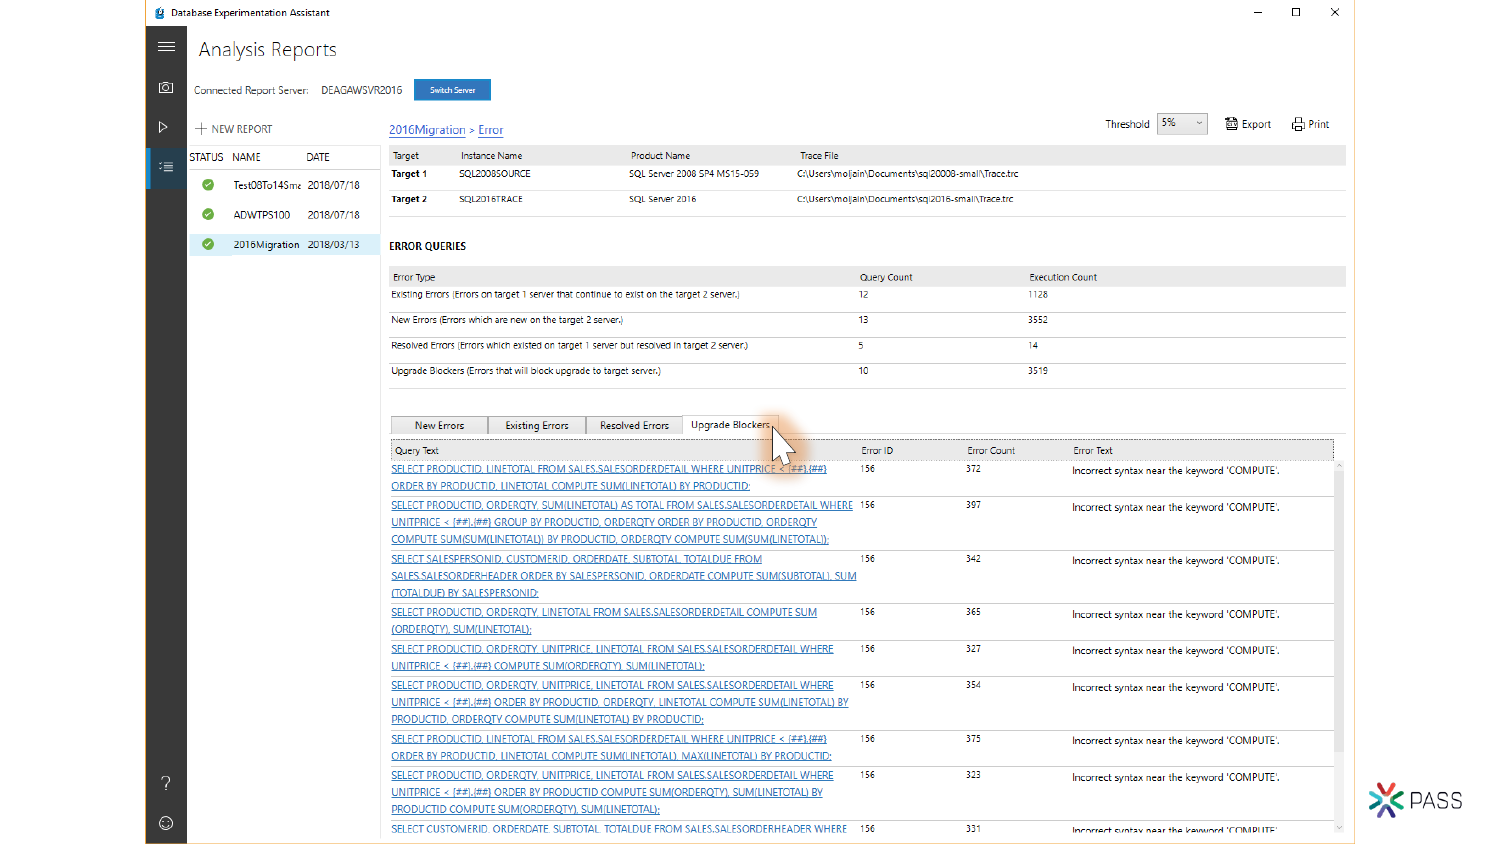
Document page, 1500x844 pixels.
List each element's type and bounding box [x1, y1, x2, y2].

picture [145, 0, 1355, 844]
picture [1367, 780, 1463, 820]
